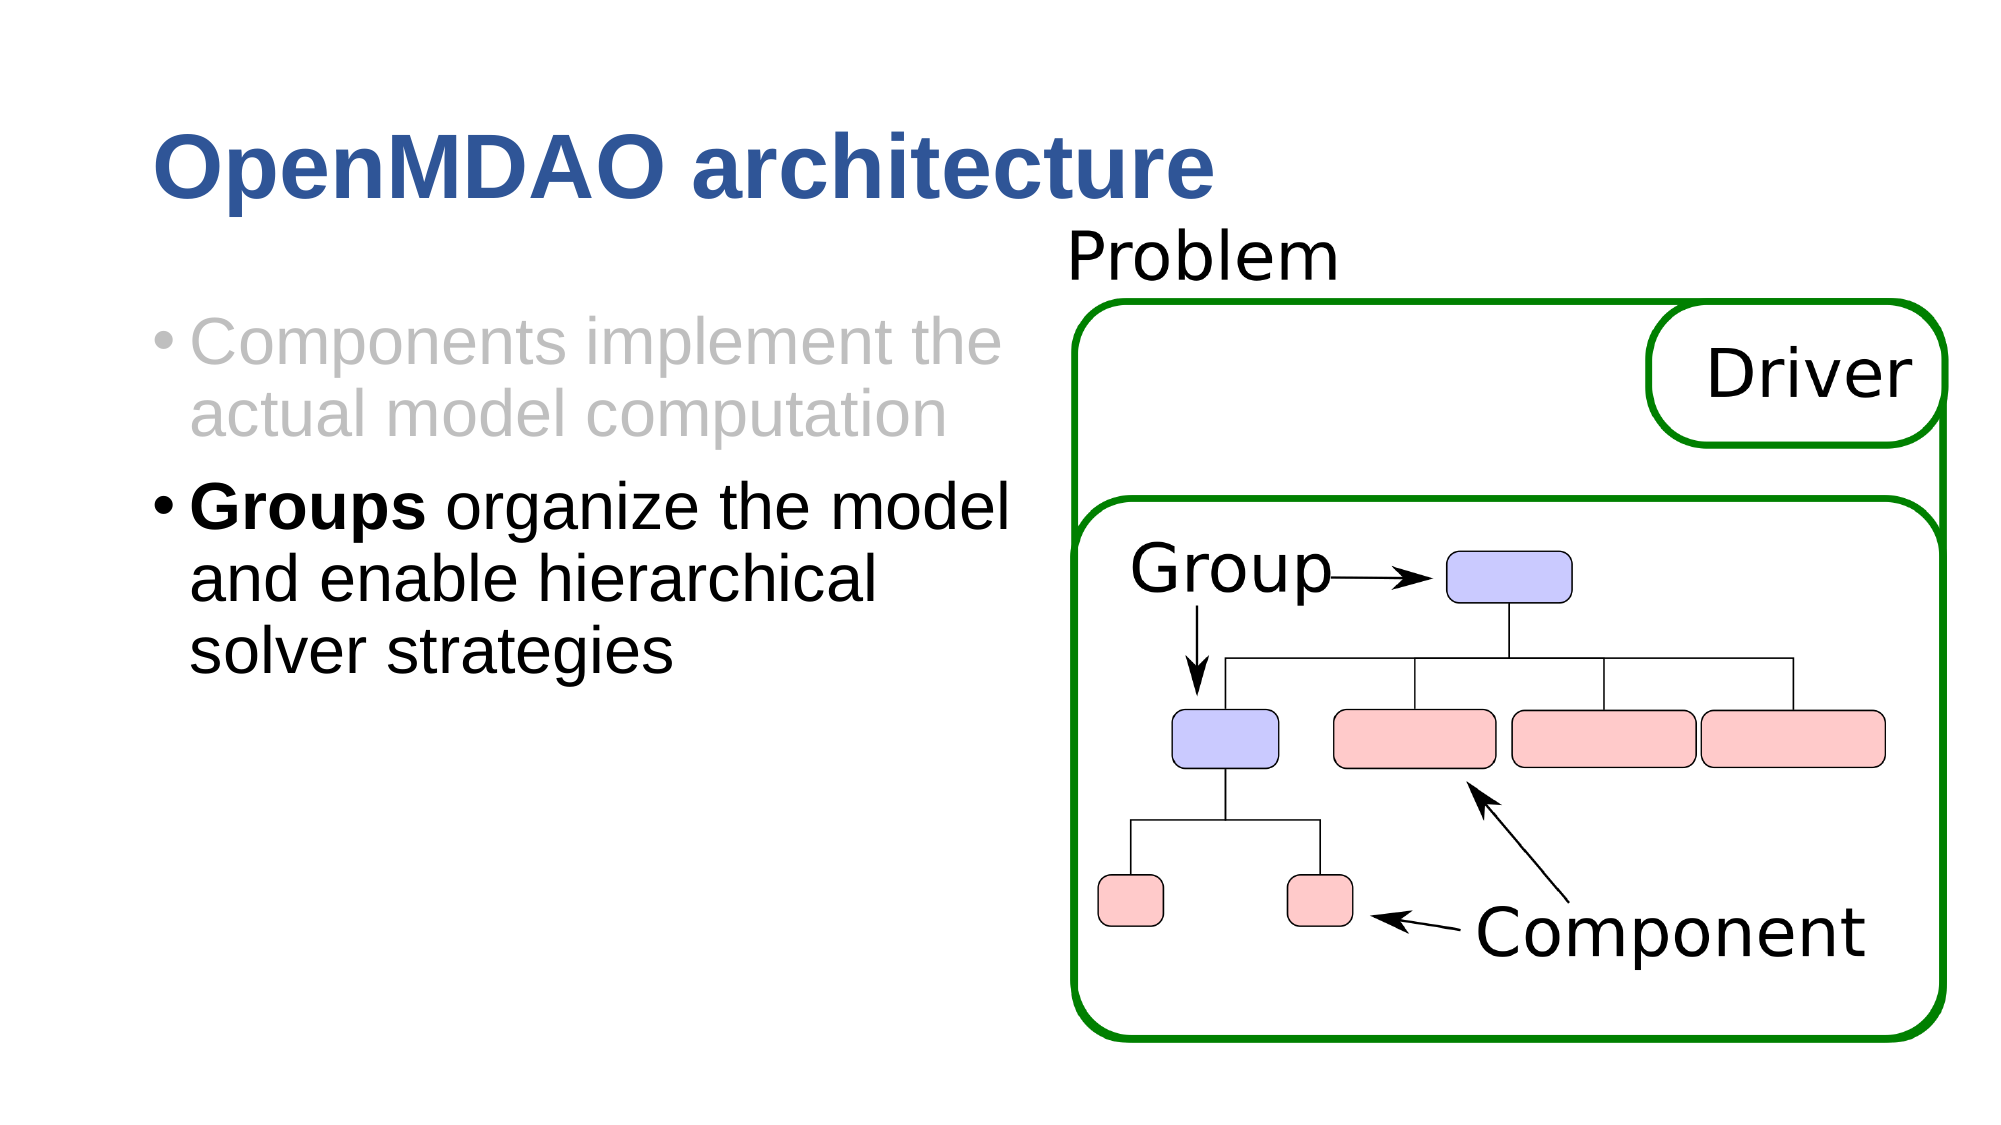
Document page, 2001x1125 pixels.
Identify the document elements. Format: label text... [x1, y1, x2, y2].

title OpenMDAO architecture [137, 59, 1863, 278]
list Components implement the actual model computation Groups organize the model and enable hierarchical solver strategies [137, 299, 1047, 1014]
picture [1047, 207, 1972, 1066]
